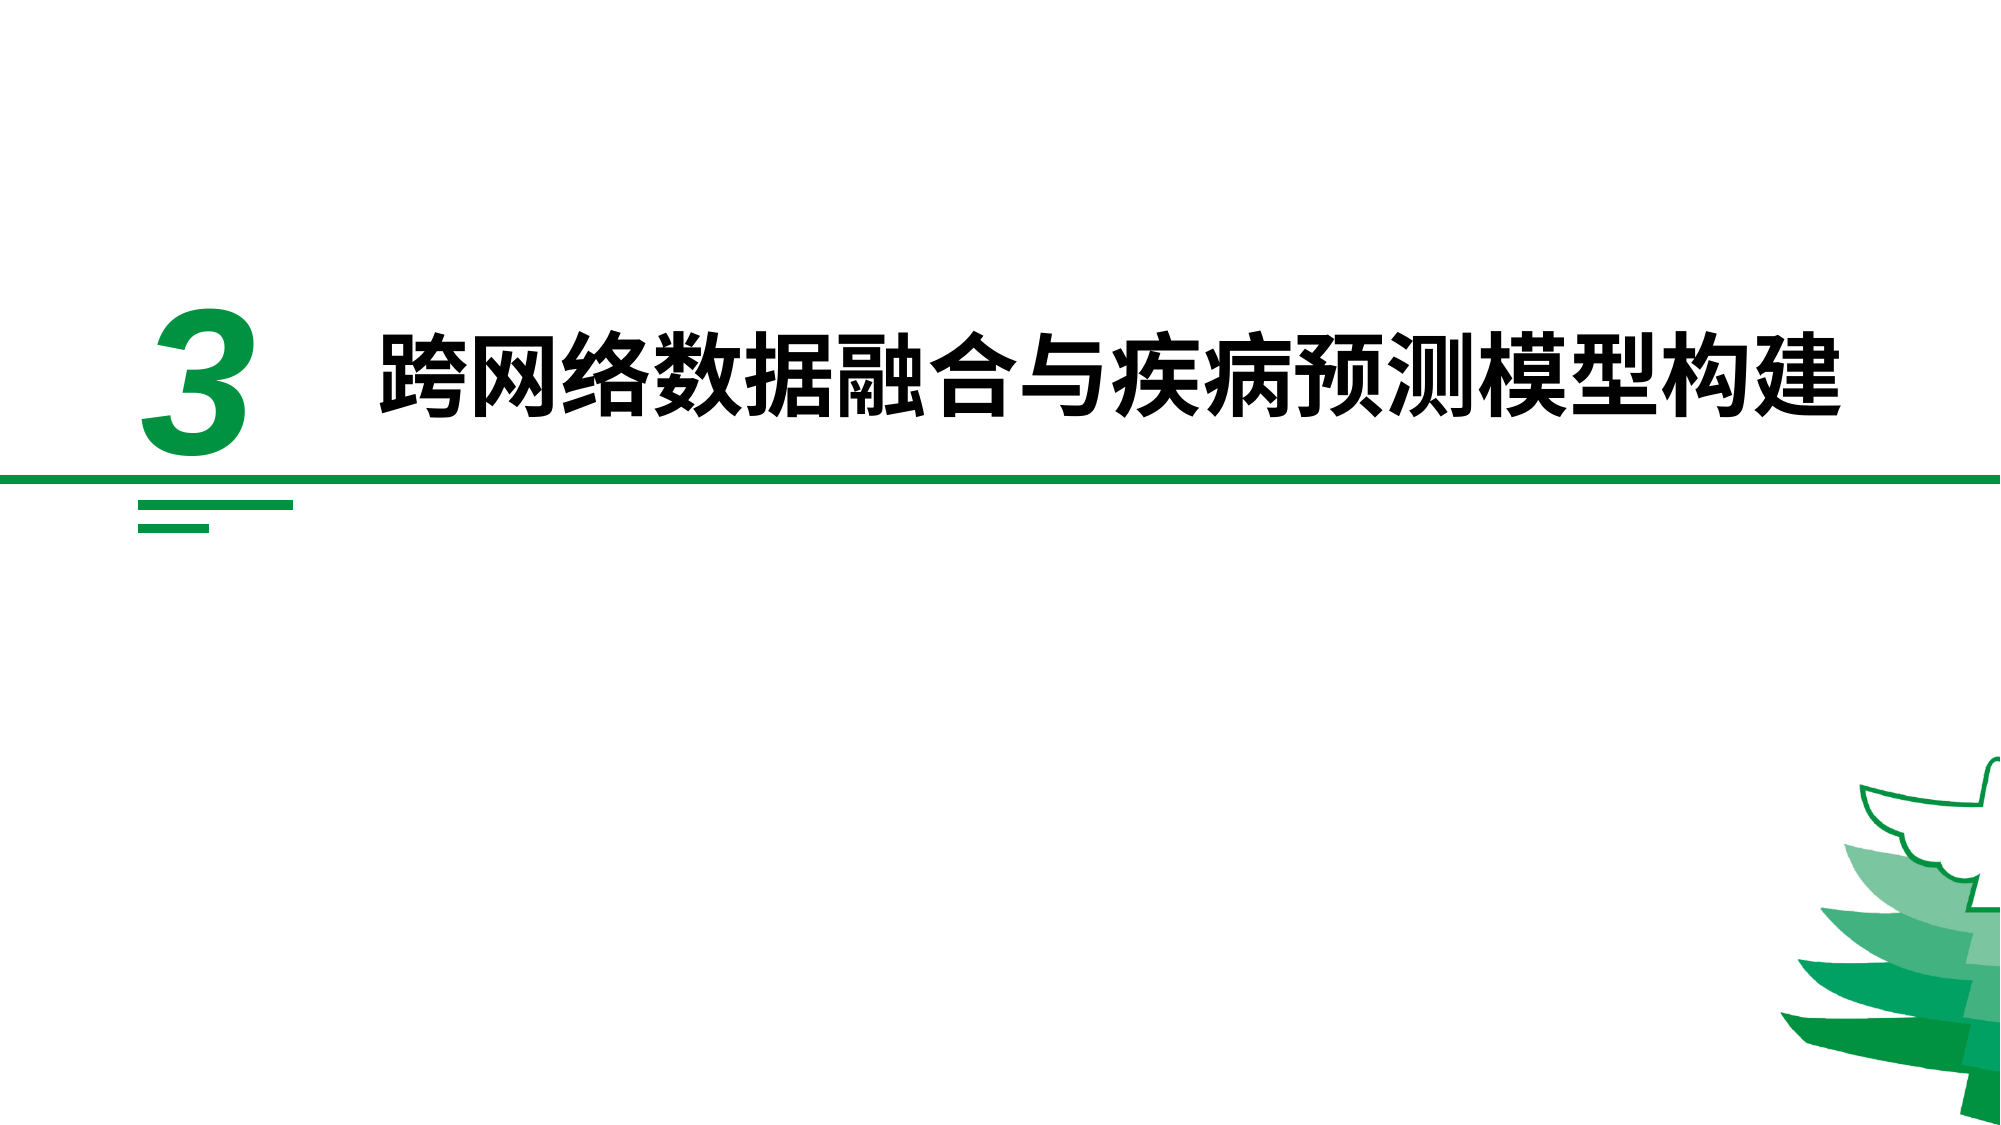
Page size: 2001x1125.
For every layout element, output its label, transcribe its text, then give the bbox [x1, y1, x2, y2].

title 跨网络数据融合与疾病预测模型构建 [362, 278, 1945, 467]
text_box 3 [125, 238, 268, 504]
picture [1775, 708, 2000, 1125]
